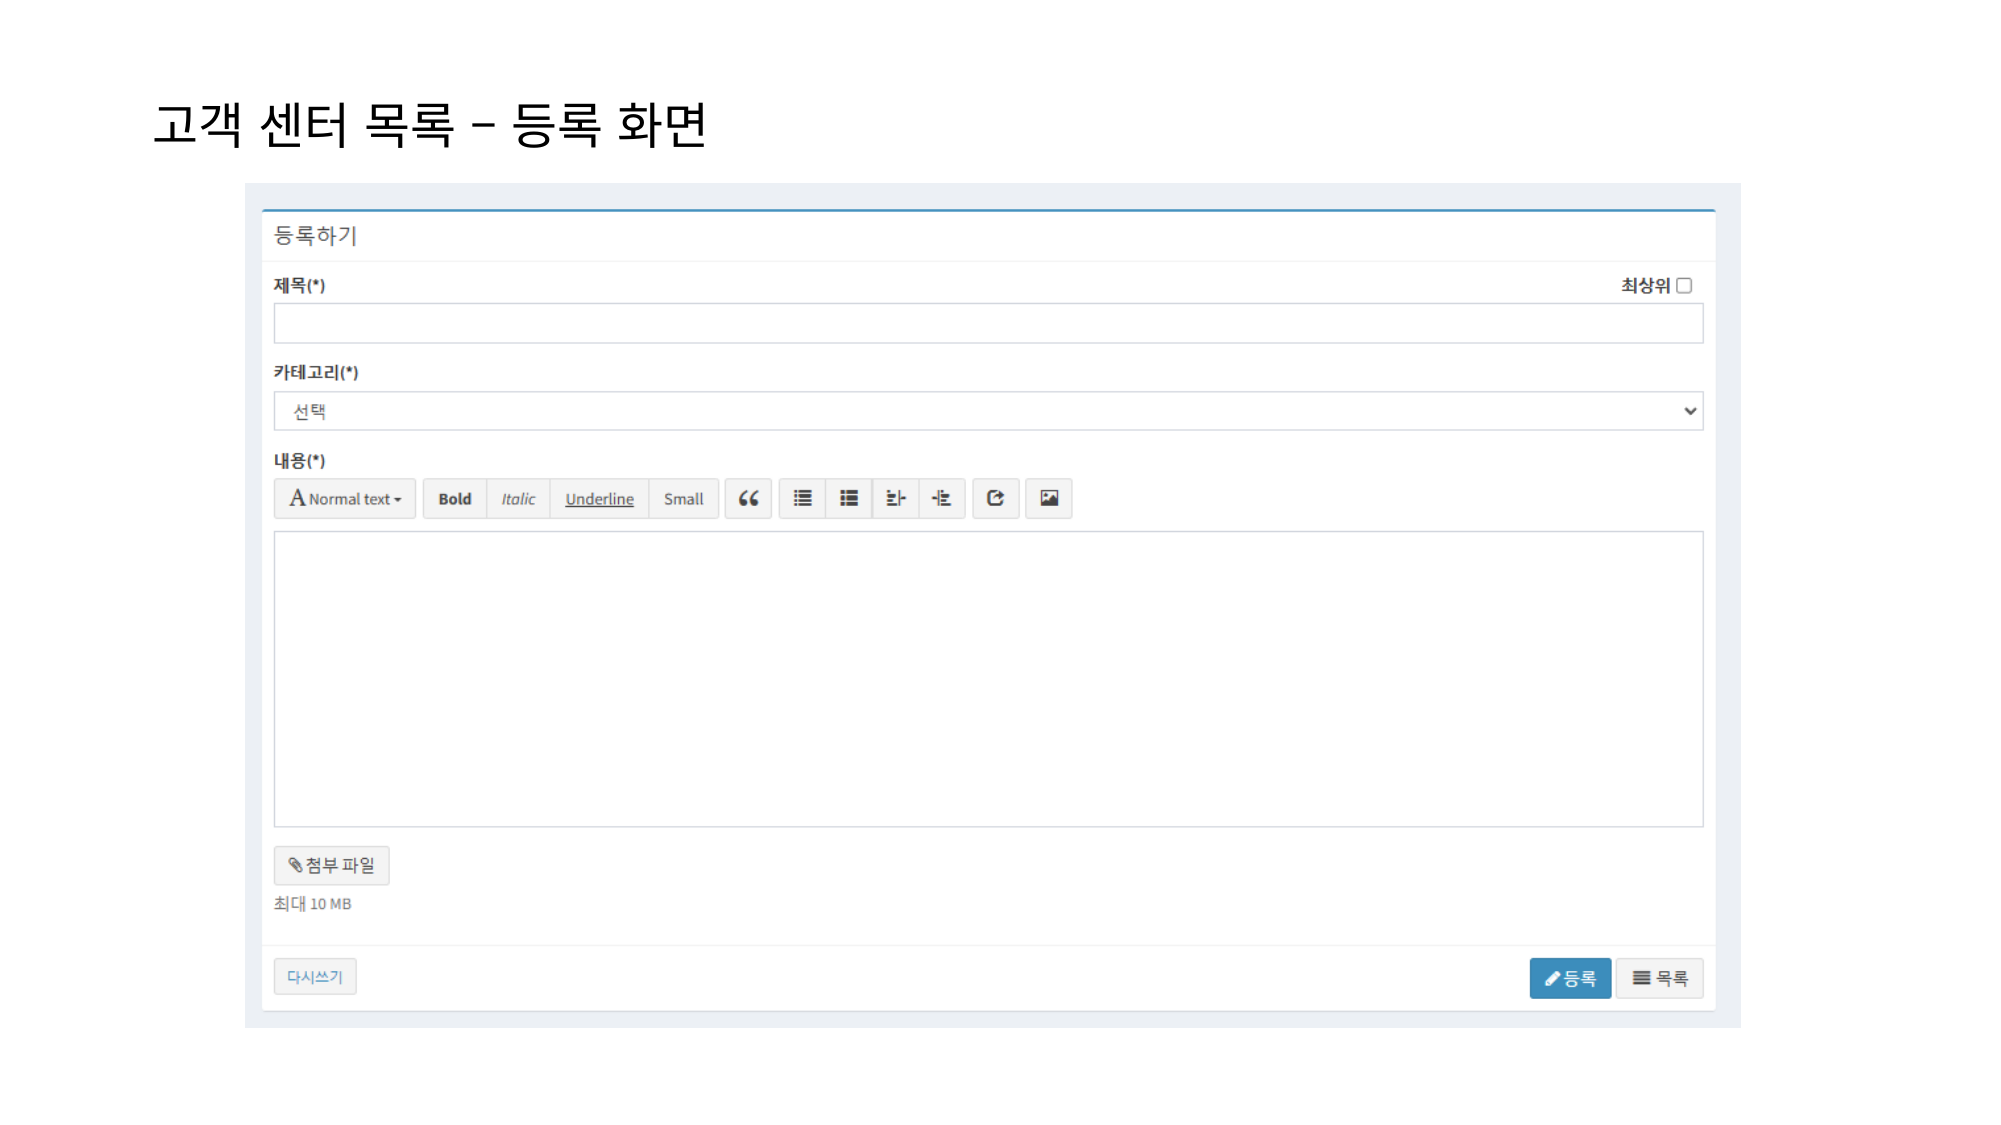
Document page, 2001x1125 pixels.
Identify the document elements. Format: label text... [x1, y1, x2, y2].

title 고객 센터 목록 – 등록 화면 [137, 85, 975, 171]
picture [245, 183, 1741, 1028]
